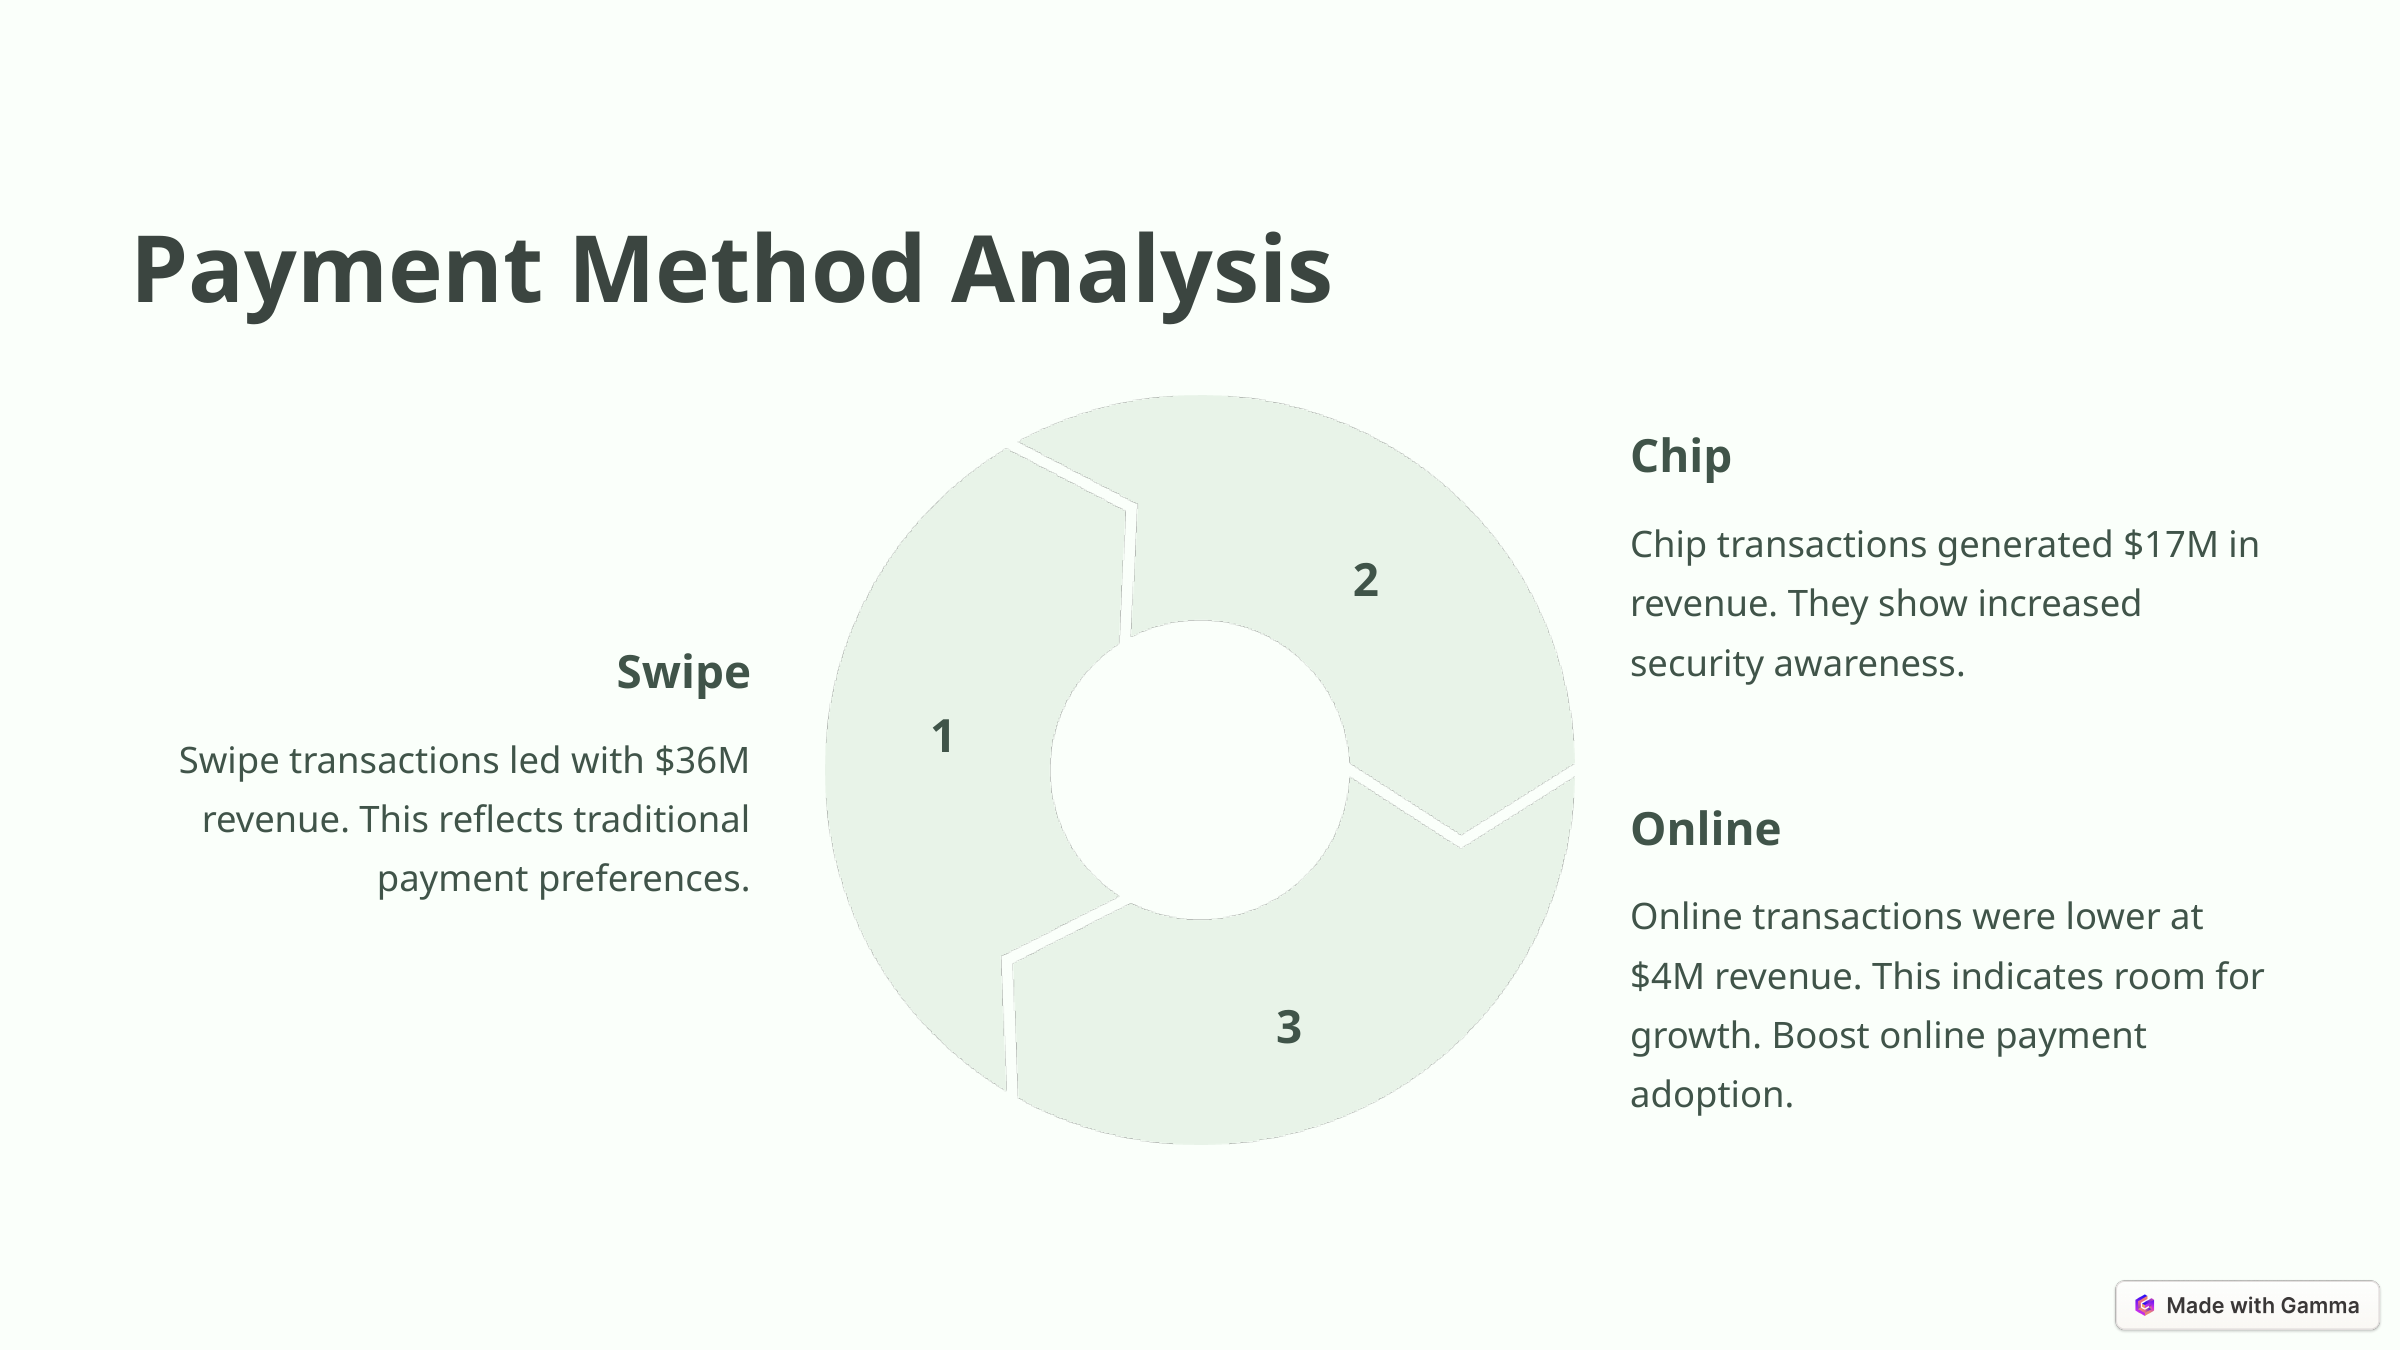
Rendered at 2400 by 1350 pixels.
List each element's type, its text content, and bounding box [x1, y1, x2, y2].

text_box Payment Method Analysis [130, 205, 1360, 322]
text_box Chip [1630, 424, 2096, 483]
picture [2106, 1271, 2389, 1339]
picture [825, 395, 1575, 1145]
text_box Chip transactions generated $17M in revenue. They show increased security awareness. [1630, 505, 2270, 684]
text_box Online [1630, 797, 2096, 856]
text_box Swipe transactions led with $36M revenue. This reflects traditional payment preferences. [130, 721, 752, 900]
text_box Swipe [286, 640, 752, 699]
text_box Online transactions were lower at $4M revenue. This indicates room for growth. Boost online payment adoption. [1630, 877, 2270, 1116]
